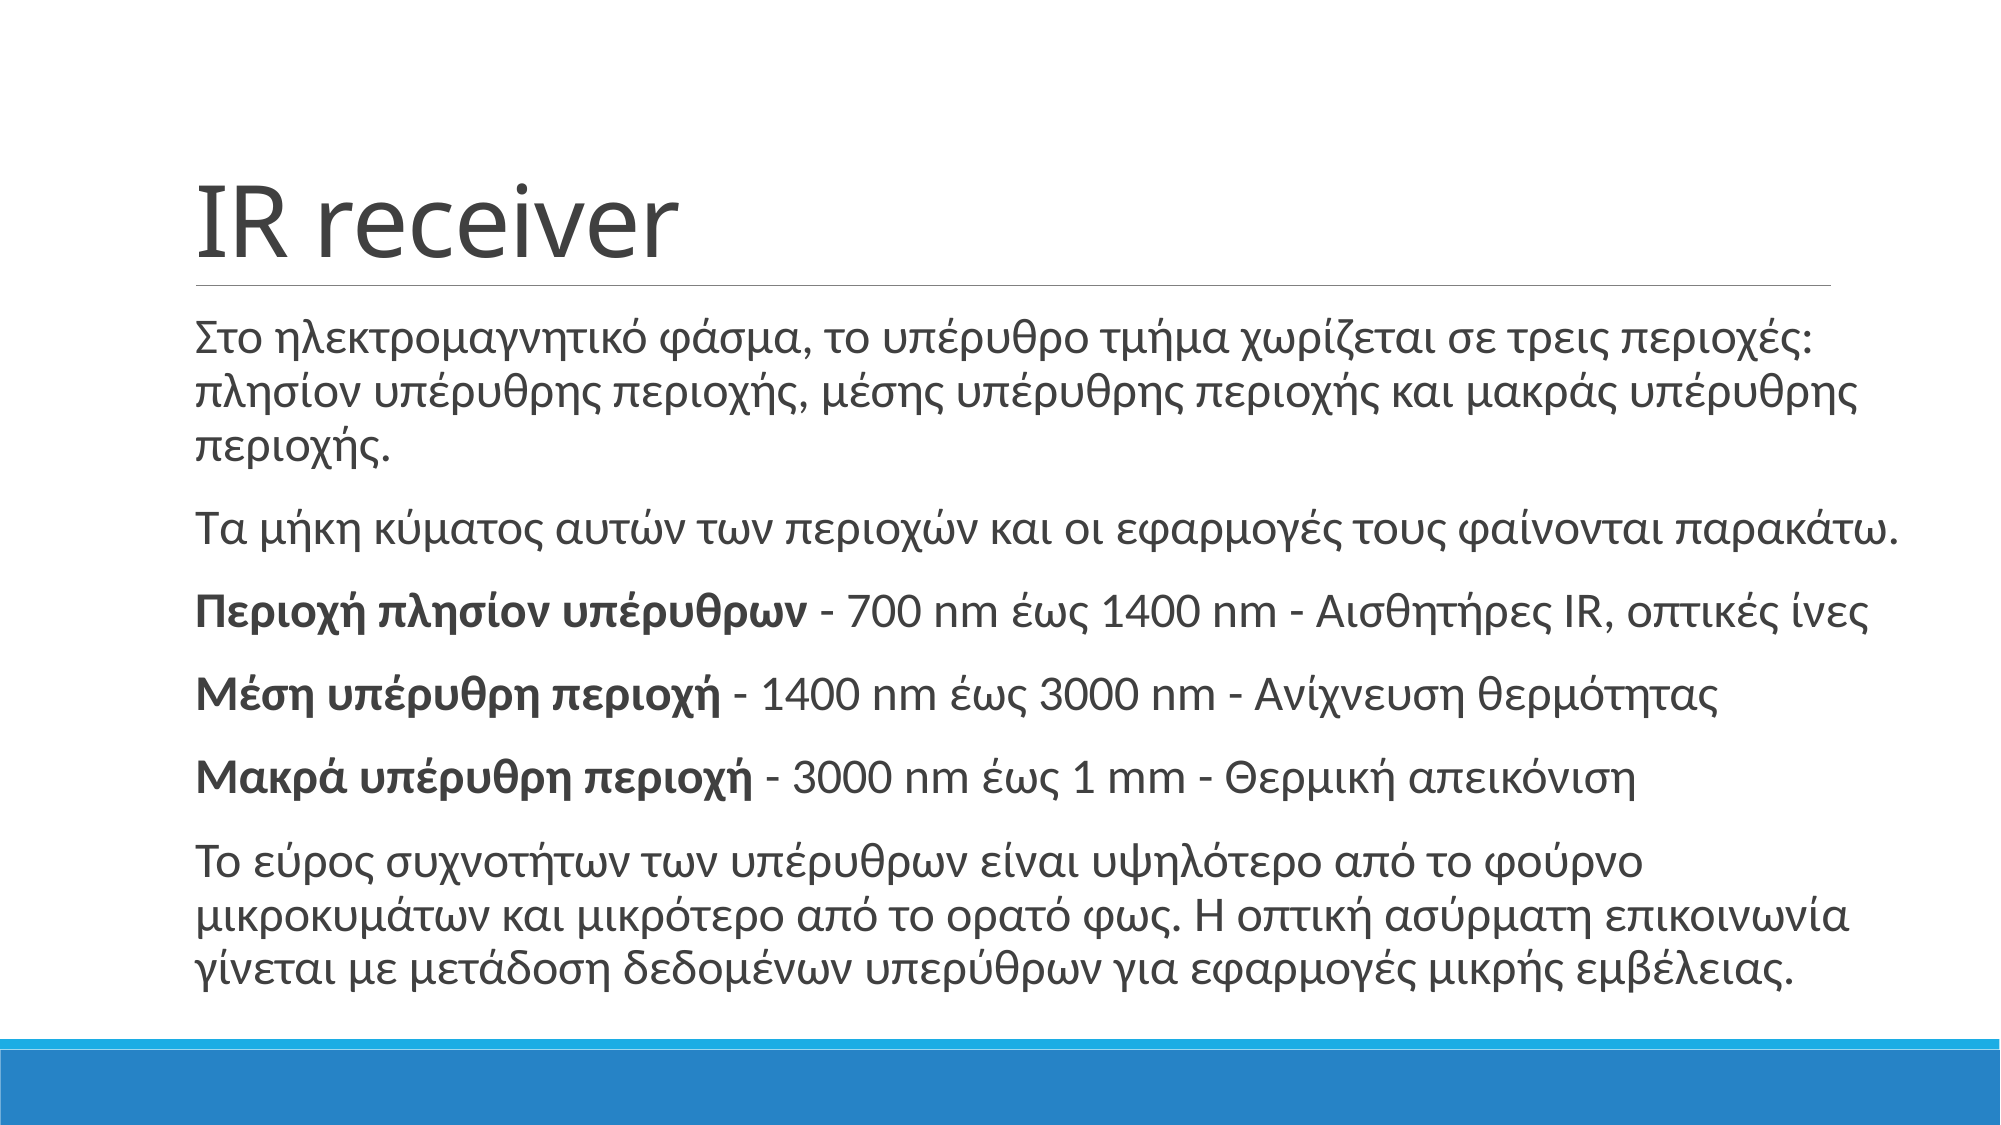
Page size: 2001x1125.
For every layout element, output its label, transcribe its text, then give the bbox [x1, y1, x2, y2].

title IR receiver [180, 47, 1830, 285]
list Στο ηλεκτρομαγνητικό φάσμα, το υπέρυθρο τμήμα χωρίζεται σε τρεις περιοχές: πλησίον υπέρυθρης περιοχής, μέσης υπέρυθρης περιοχής και μακράς υπέρυθρης περιοχής. Τα μήκη κύματος αυτών των περιοχών και οι εφαρμογές τους φαίνονται παρακάτω. Περιοχή πλησίον υπέρυθρων - 700 nm έως 1400 nm - Αισθητήρες IR, οπτικές ίνες Μέση υπέρυθρη περιοχή - 1400 nm έως 3000 nm - Ανίχνευση θερμότητας Μακρά υπέρυθρη περιοχή - 3000 nm έως 1 mm - Θερμική απεικόνιση Το εύρος συχνοτήτων των υπέρυθρων είναι υψηλότερο από το φούρνο μικροκυμάτων και μικρότερο από το ορατό φως. Η οπτική ασύρματη επικοινωνία γίνεται με μετάδοση δεδομένων υπερύθρων για εφαρμογές μικρής εμβέλειας. [180, 302, 1946, 1021]
